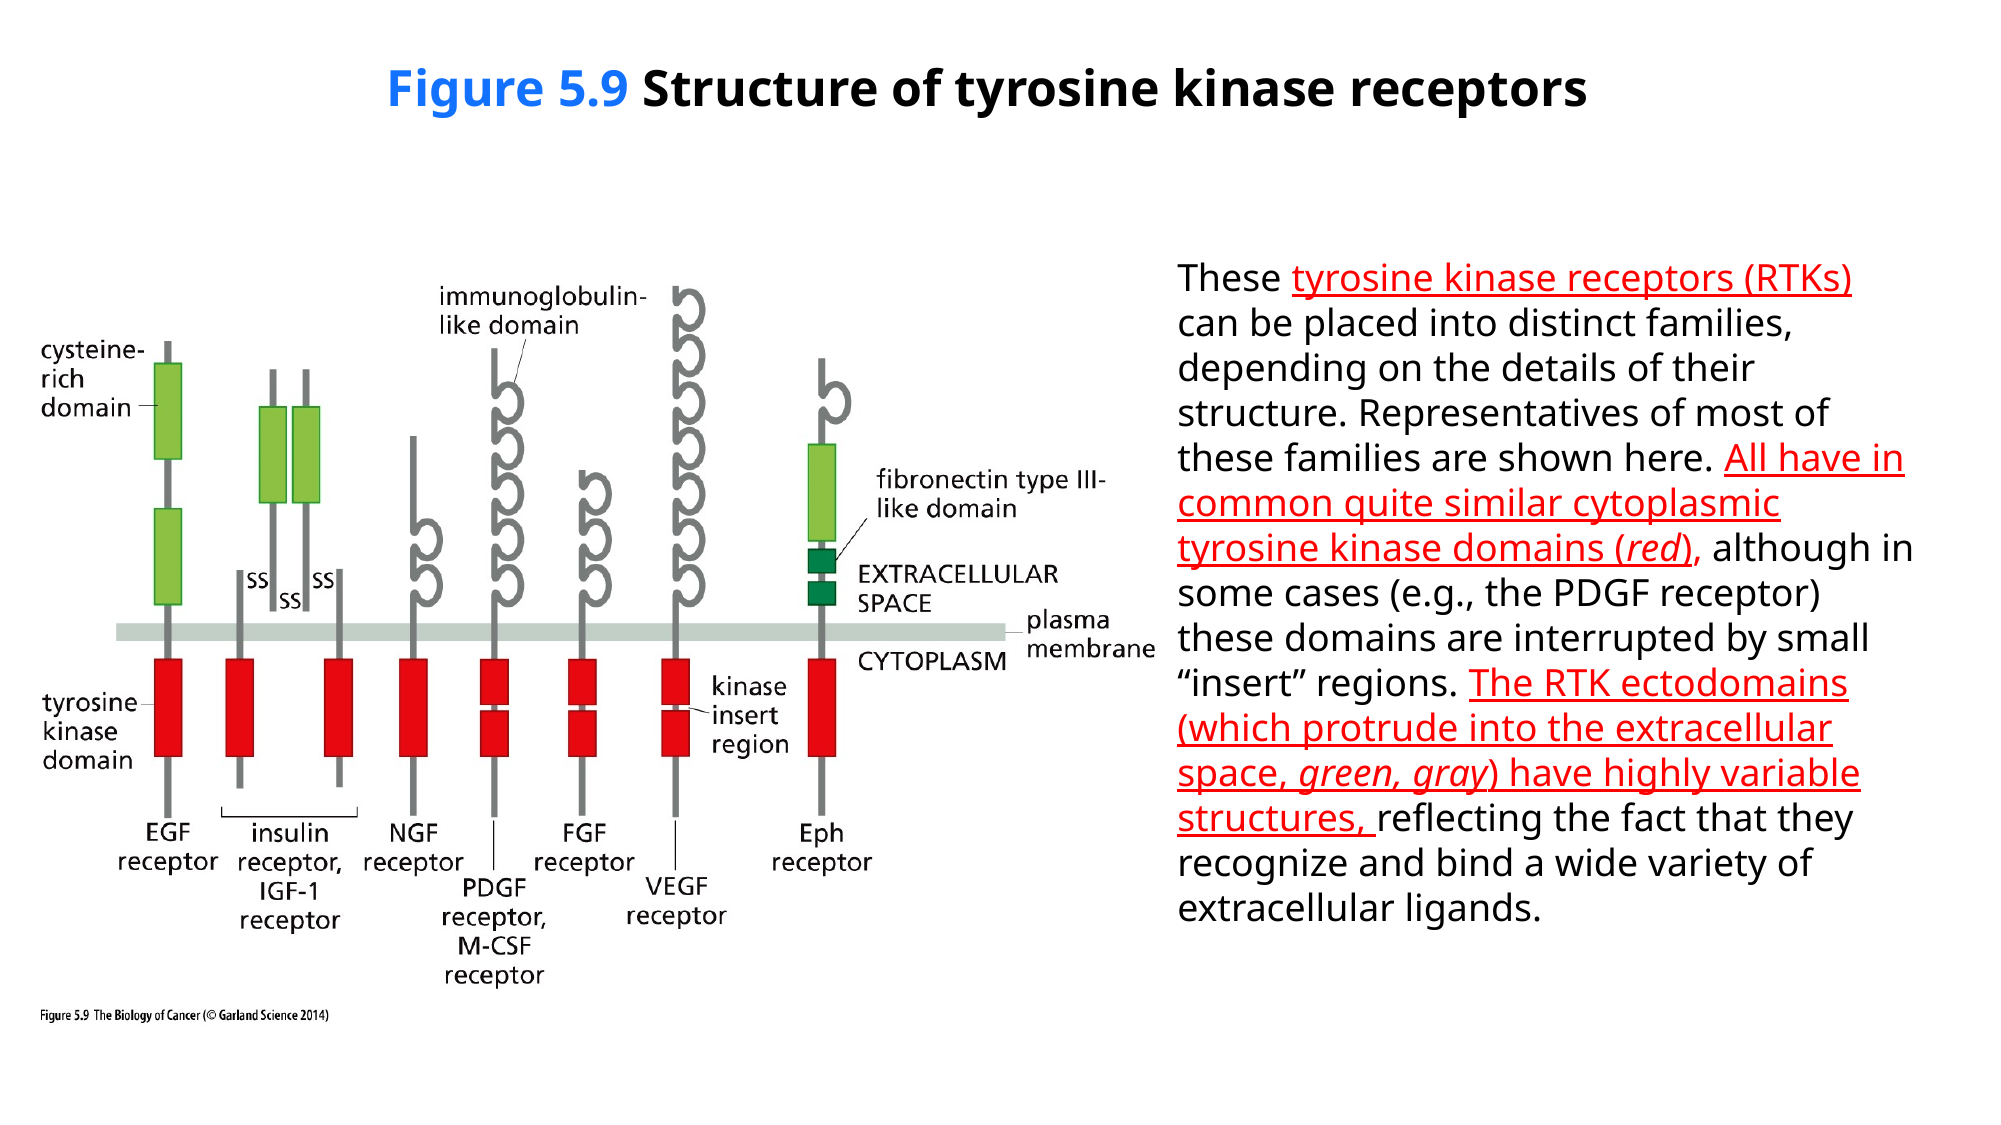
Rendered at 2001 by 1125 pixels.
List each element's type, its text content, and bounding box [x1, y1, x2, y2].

text_box These tyrosine kinase receptors (RTKs) can be placed into distinct families, depending on the details of their structure. Representatives of most of these families are shown here. All have in common quite similar cytoplasmic tyrosine kinase domains (red), although in some cases (e.g., the PDGF receptor) these domains are interrupted by small “insert” regions. The RTK ectodomains (which protrude into the extracellular space, green, gray) have highly variable structures, reflecting the fact that they recognize and bind a wide variety of extracellular ligands. [1162, 246, 1930, 937]
picture [32, 277, 1163, 1026]
text_box Figure 5.9 Structure of tyrosine kinase receptors [371, 49, 1666, 124]
